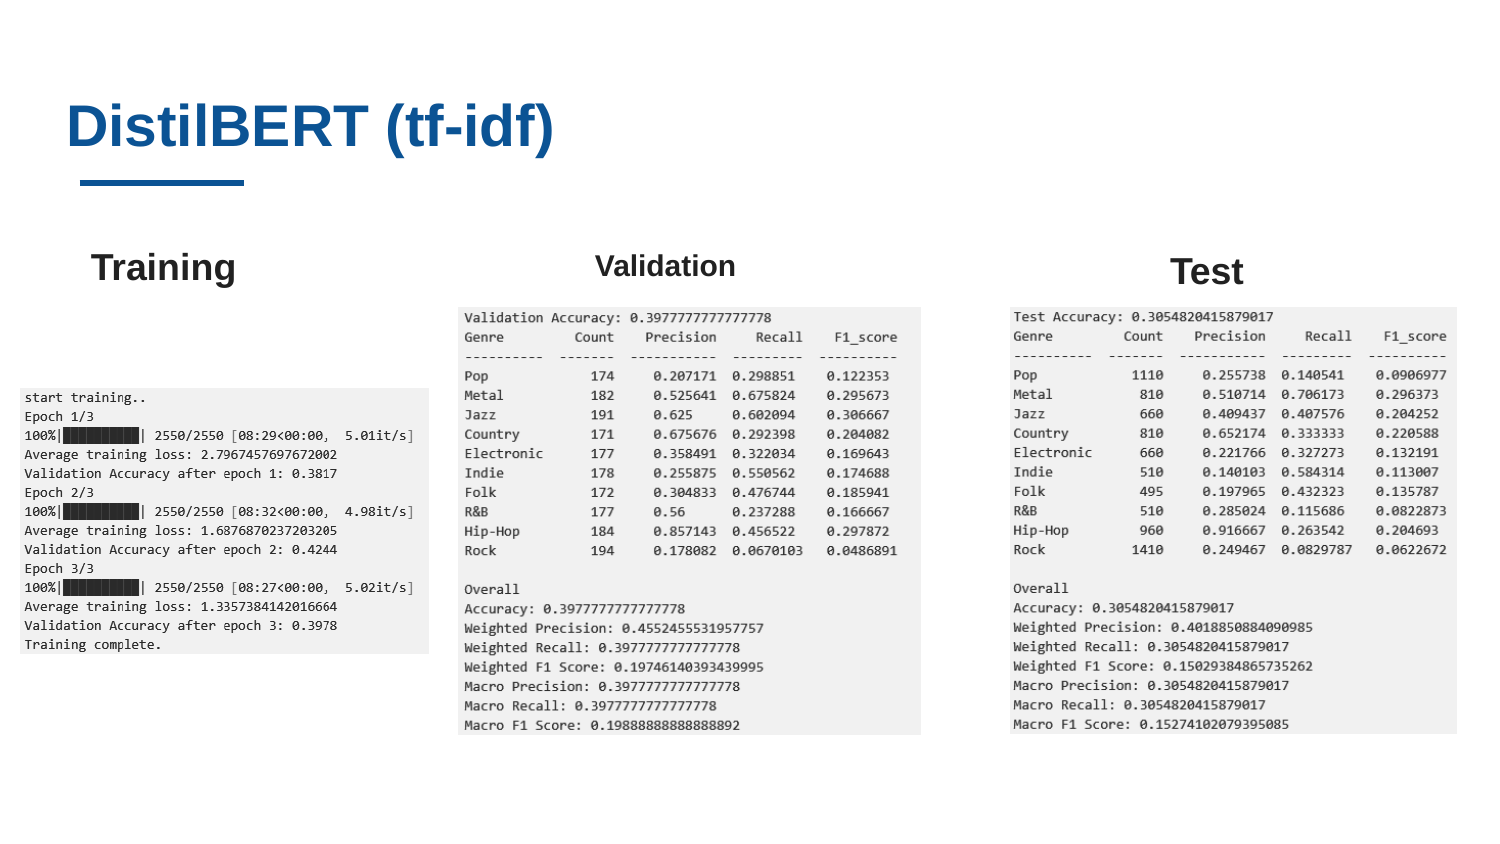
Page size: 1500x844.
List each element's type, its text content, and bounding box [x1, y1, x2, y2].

title DistilBERT (tf-idf) [51, 72, 1449, 167]
text_box Test [1155, 225, 1297, 305]
picture [19, 388, 430, 655]
text_box Training [75, 221, 265, 327]
text_box Validation [580, 225, 783, 305]
picture [458, 307, 921, 737]
picture [1010, 307, 1457, 737]
